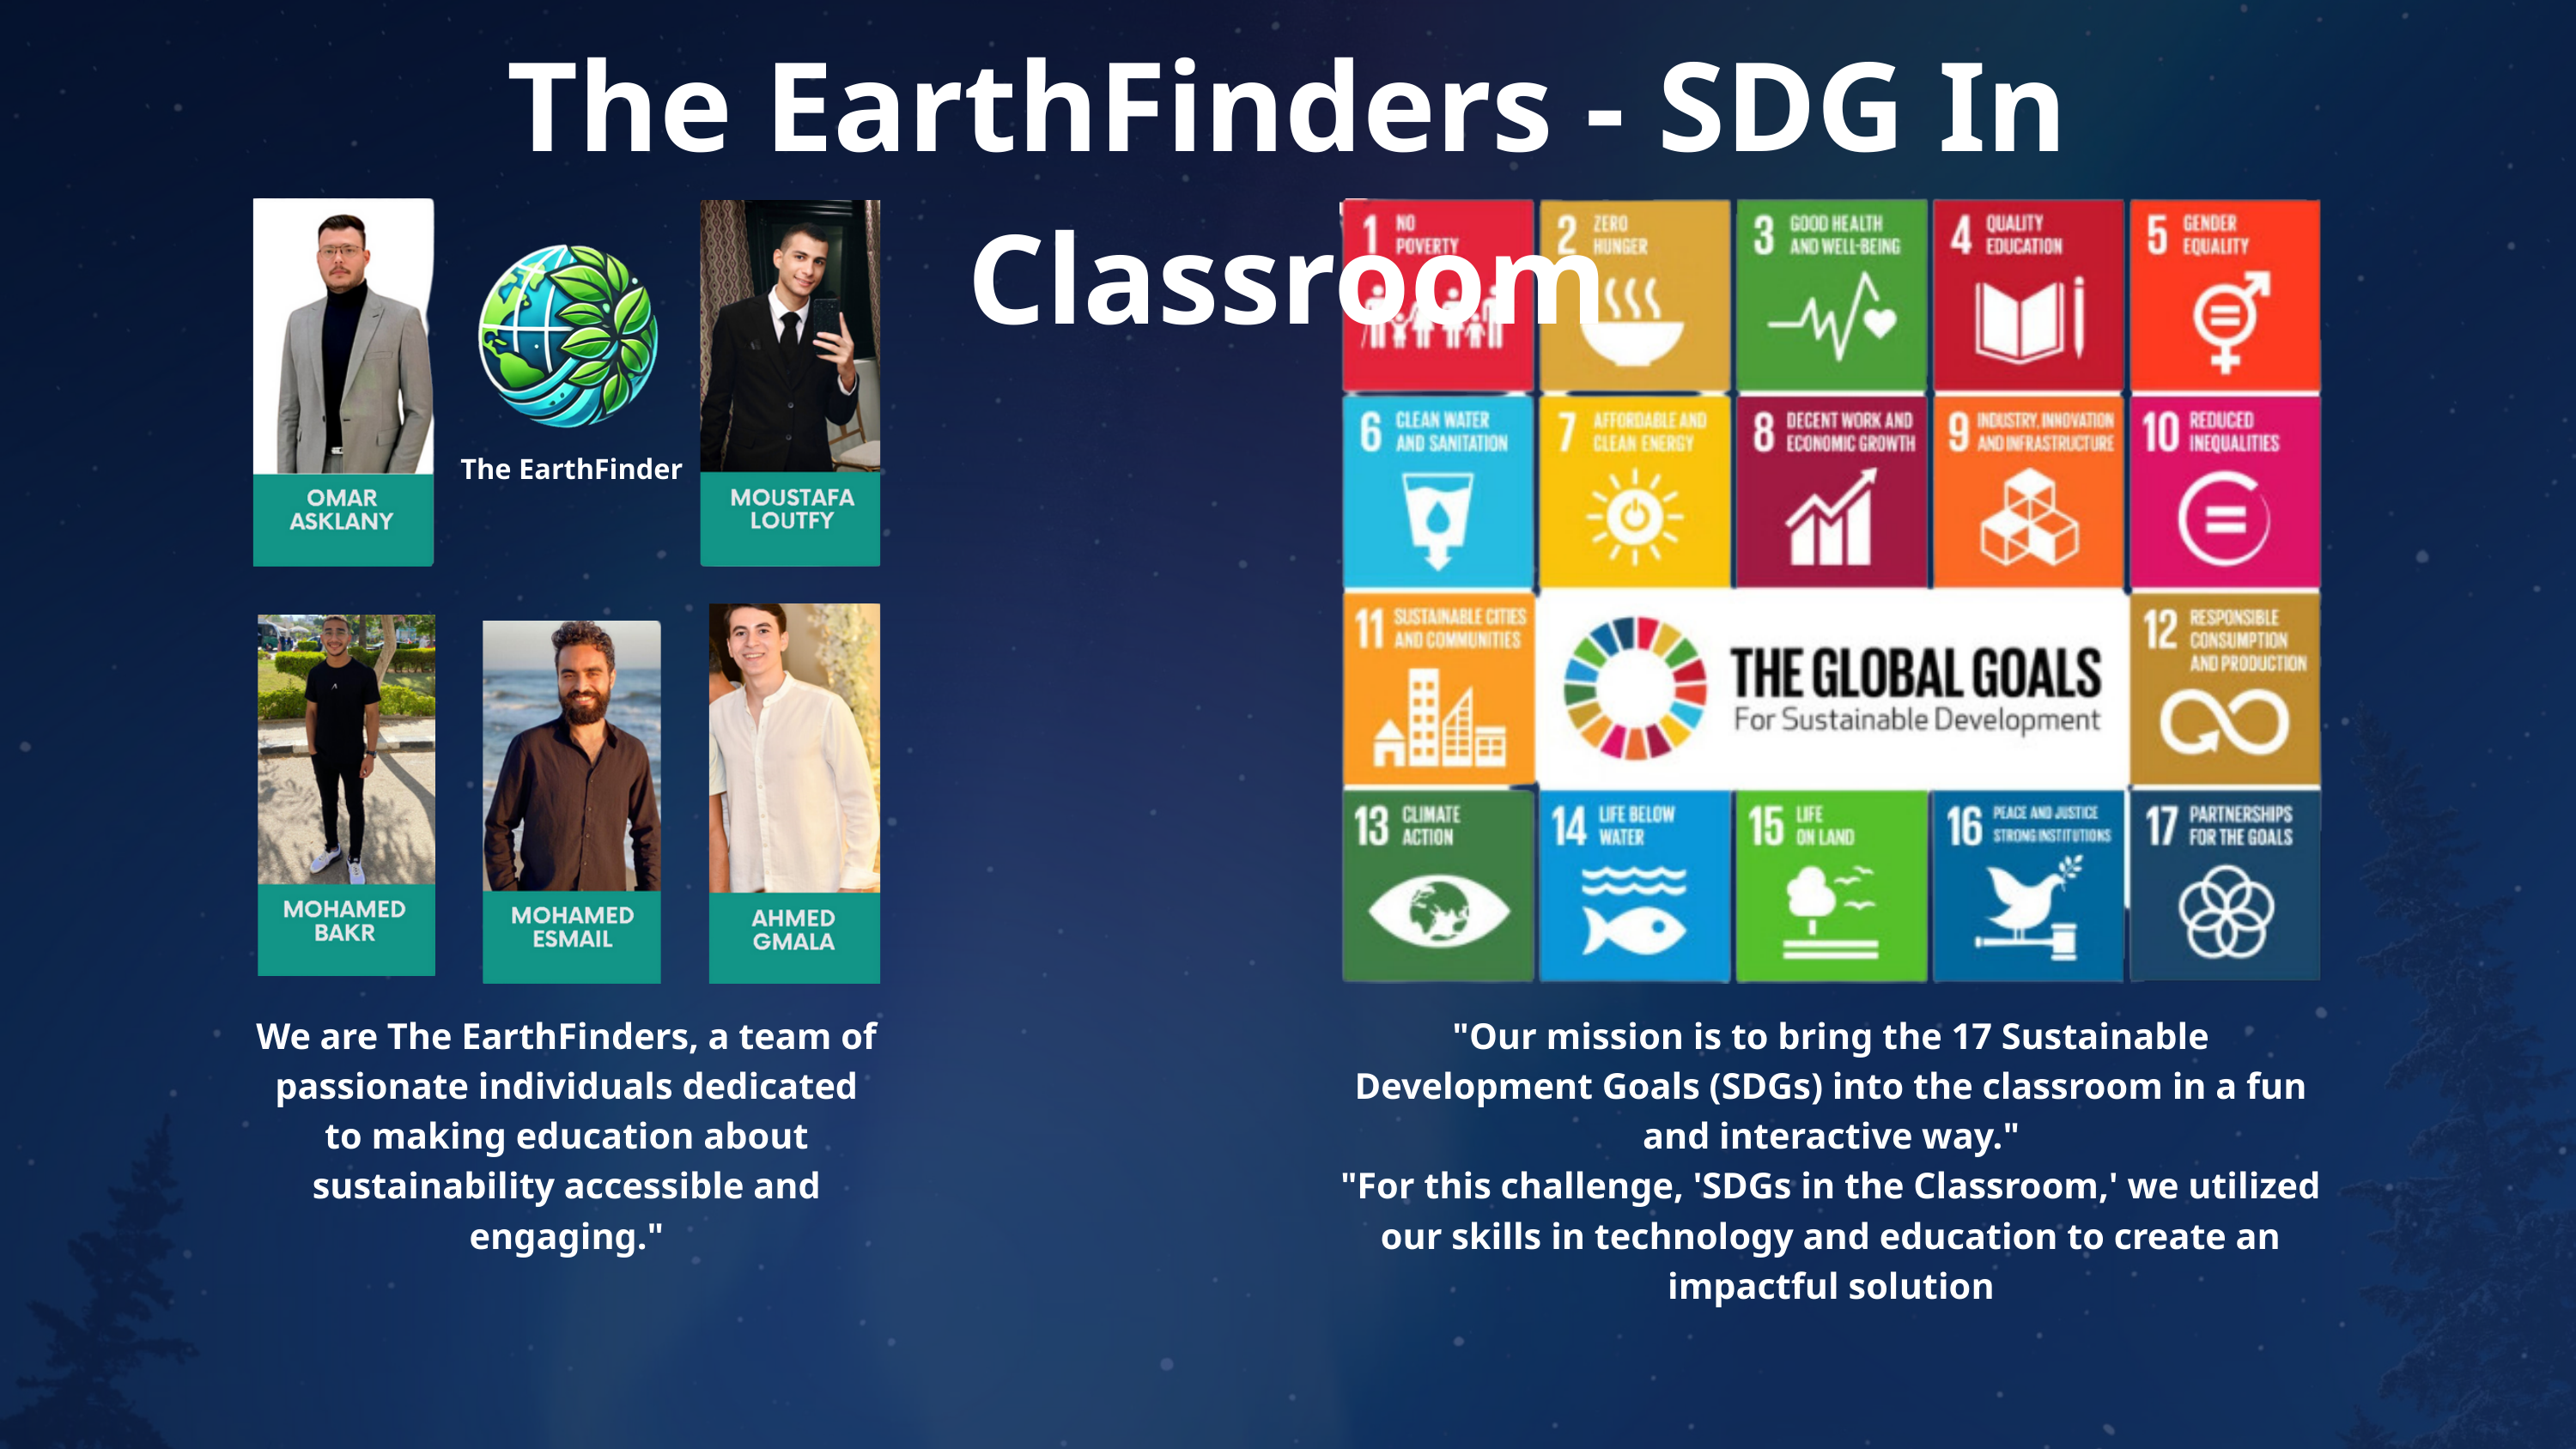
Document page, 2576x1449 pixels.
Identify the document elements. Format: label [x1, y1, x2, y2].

text_box [252, 198, 881, 984]
text_box [0, 0, 2576, 1449]
